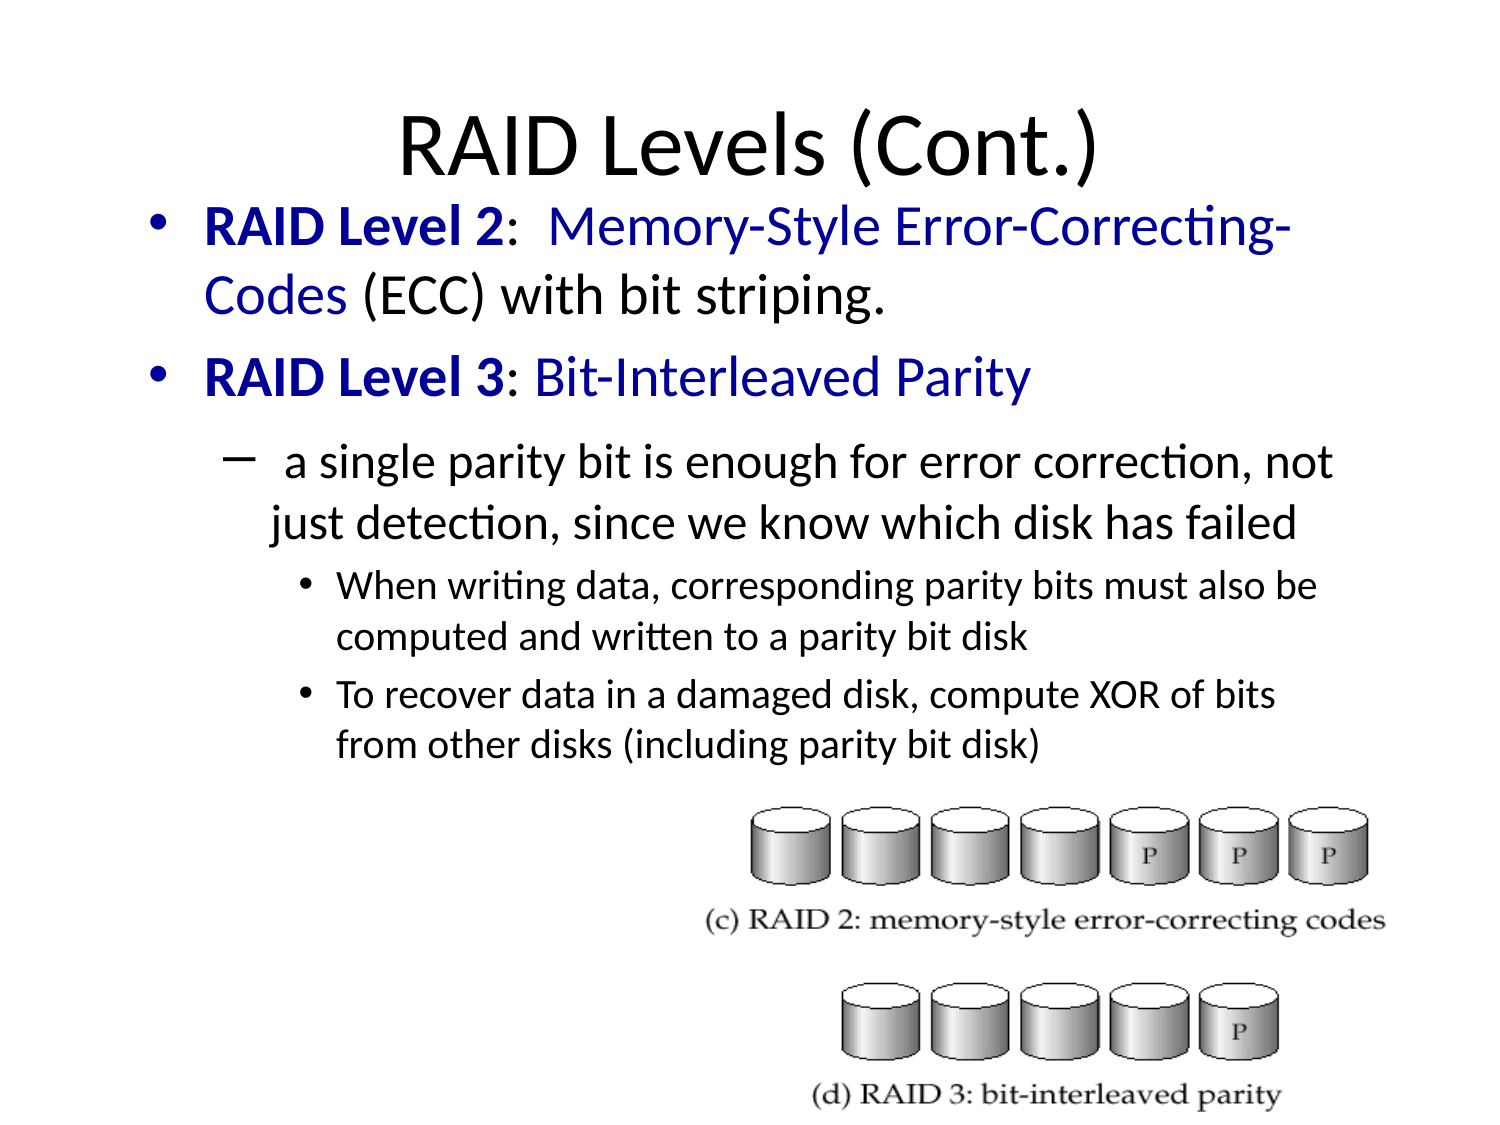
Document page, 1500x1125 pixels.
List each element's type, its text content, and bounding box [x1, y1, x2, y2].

title RAID Levels (Cont.) [75, 45, 1425, 233]
picture [687, 799, 1428, 1125]
list RAID Level 2: Memory-Style Error-Correcting-Codes (ECC) with bit striping. RAID Level 3: Bit-Interleaved Parity a single parity bit is enough for error correction, not just detection, since we know which disk has failed When writing data, corresponding parity bits must also be computed and written to a parity bit disk To recover data in a damaged disk, compute XOR of bits from other disks (including parity bit disk) [133, 179, 1365, 941]
